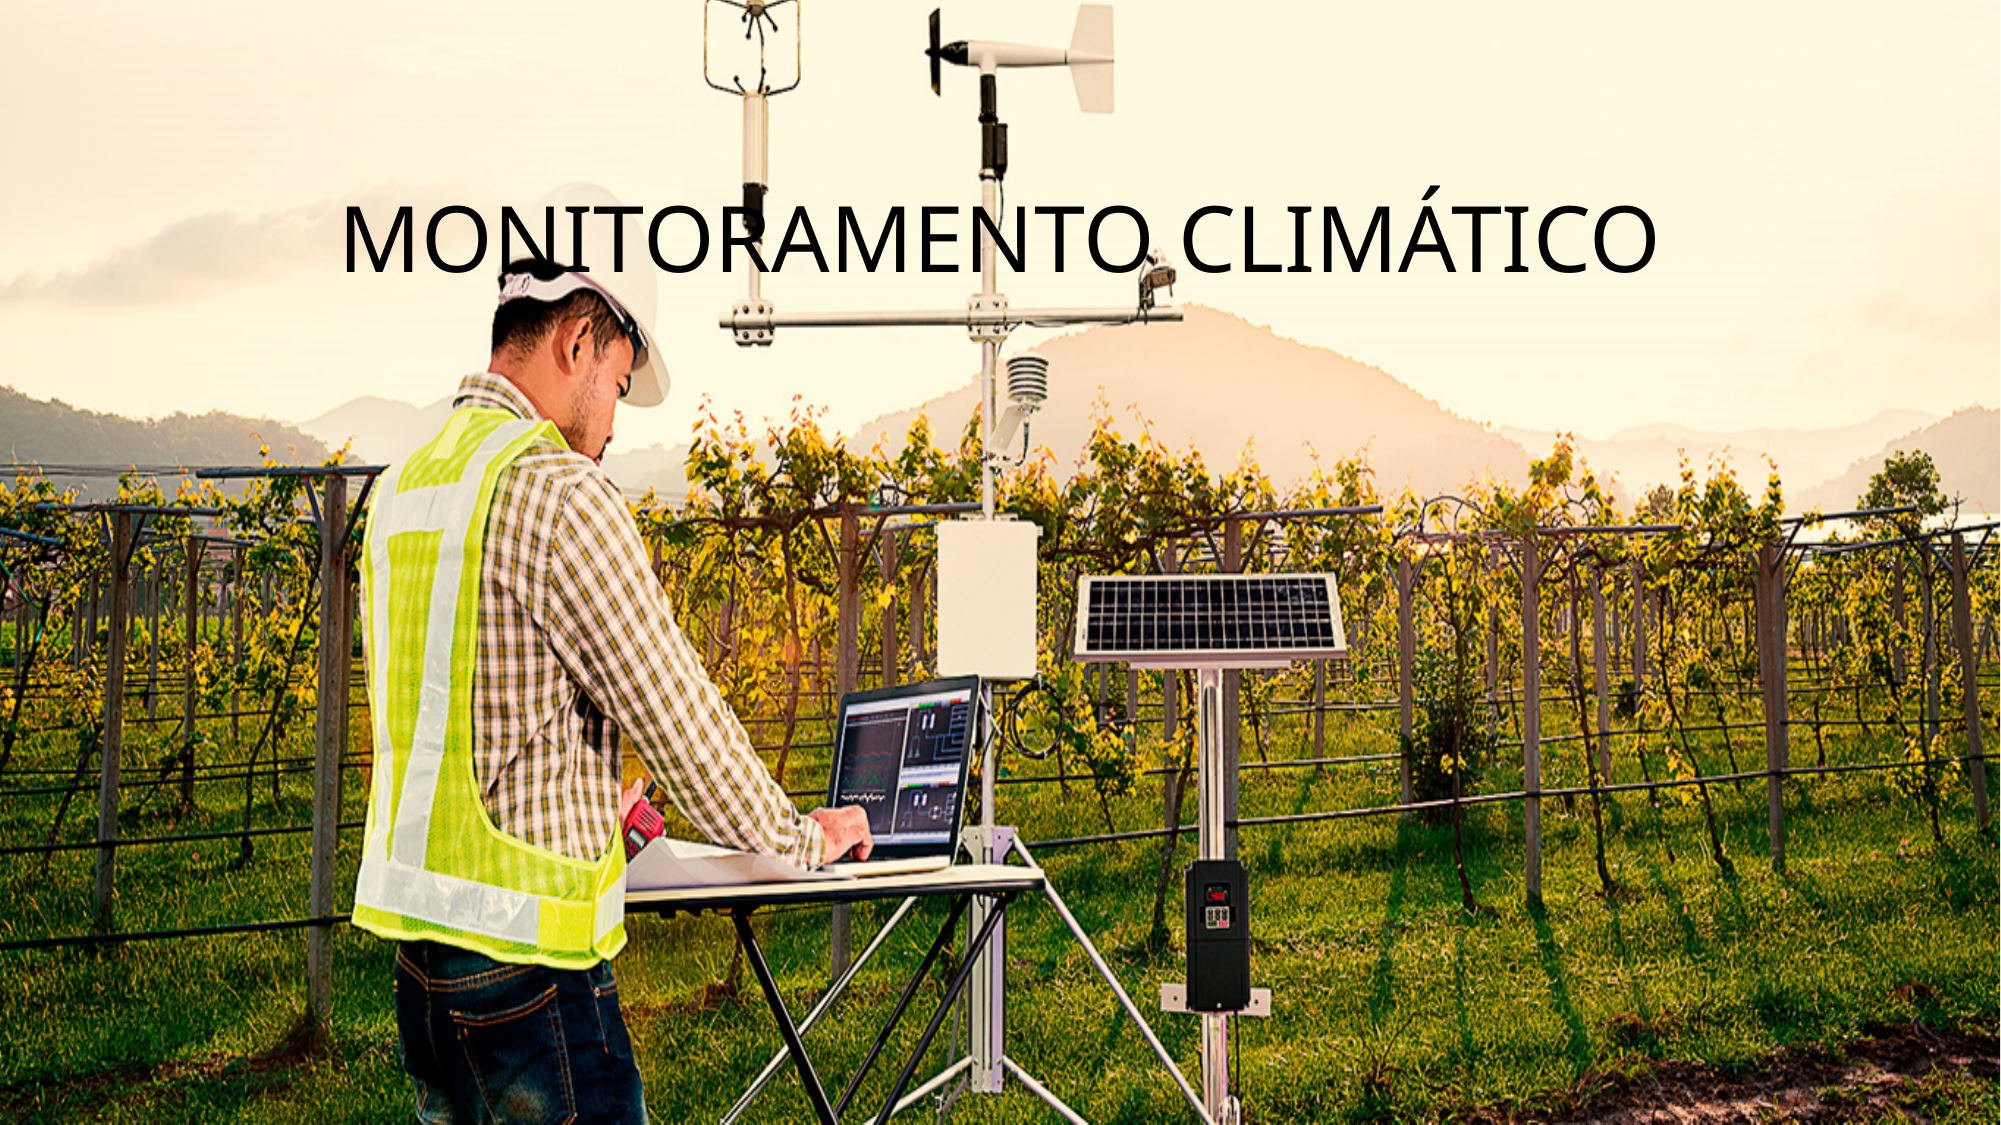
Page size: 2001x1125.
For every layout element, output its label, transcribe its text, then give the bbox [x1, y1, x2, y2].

picture [0, 0, 2001, 1125]
title MONITORAMENTO CLIMÁTICO [137, 134, 1863, 352]
